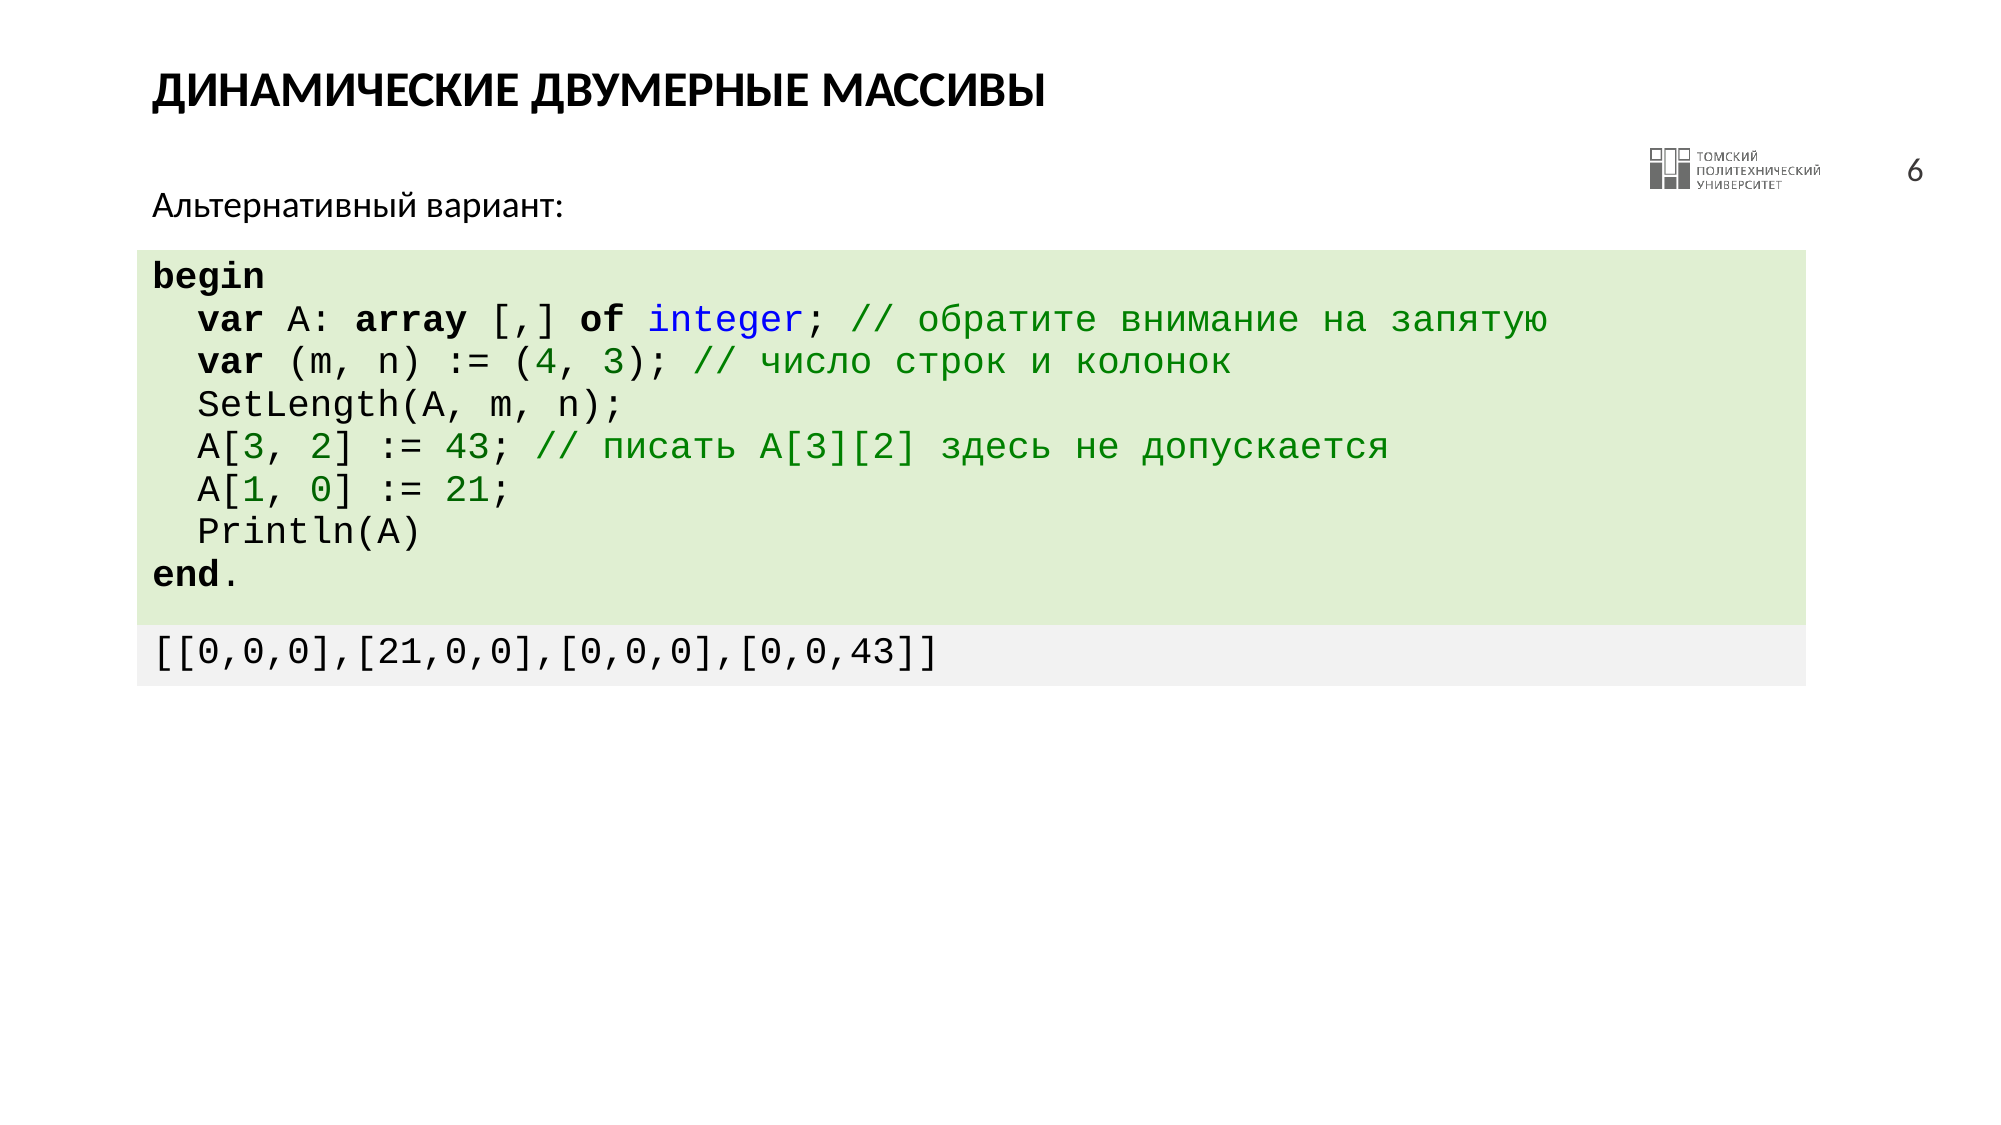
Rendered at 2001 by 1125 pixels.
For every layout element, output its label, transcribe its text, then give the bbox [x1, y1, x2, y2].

picture [1650, 148, 1820, 189]
title ДИНАМИЧЕСКИЕ ДВУМЕРНЫЕ МАССИВЫ [137, 24, 1755, 156]
table_cell [[0,0,0],[21,0,0],[0,0,0],[0,0,43]] [137, 625, 1806, 686]
table_header begin var A: array [,] of integer; // обратите внимание на запятую var (m, n) := (4, 3); // число строк и колонок SetLength(A, m, n); A[3, 2] := 43; // писать A[3][2] здесь не допускается A[1, 0] := 21; Println(A) end. [137, 250, 1806, 625]
text_box Альтернативный вариант: [137, 172, 1614, 233]
